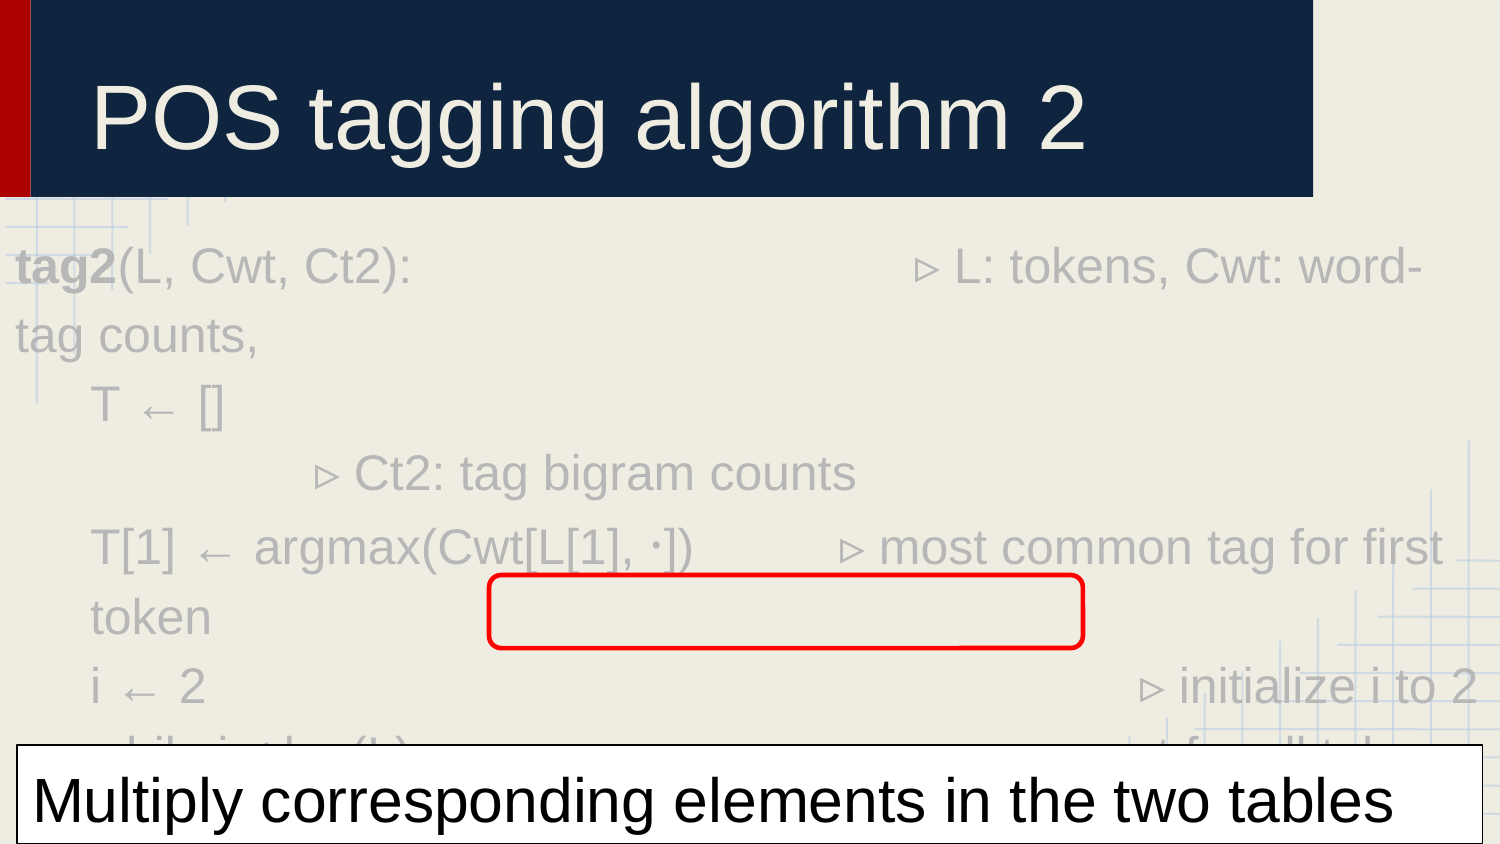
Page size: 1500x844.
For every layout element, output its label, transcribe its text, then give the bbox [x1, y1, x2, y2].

text_box Multiply corresponding elements in the two tables [17, 745, 1483, 844]
text_box [489, 575, 1083, 649]
list tag2(L, Cwt, Ct2): ▹ L: tokens, Cwt: word-tag counts, T ← [] ▹ Ct2: tag bigram counts T[1] ← argmax(Cwt[L[1], ·]) ▹ most common tag for first token i ← 2 ▹ initialize i to 2 while i ≤ len(L): ▹ repeat for all tokens T[i] ← argmax(Cwt[L[i], ·] × Ct2[T[i − 1], ·])▹ multiply counts i ← i + 1 ▹ increment i return T ▹ output is list of tags [0, 209, 1500, 844]
title POS tagging algorithm 2 [75, 16, 1276, 183]
